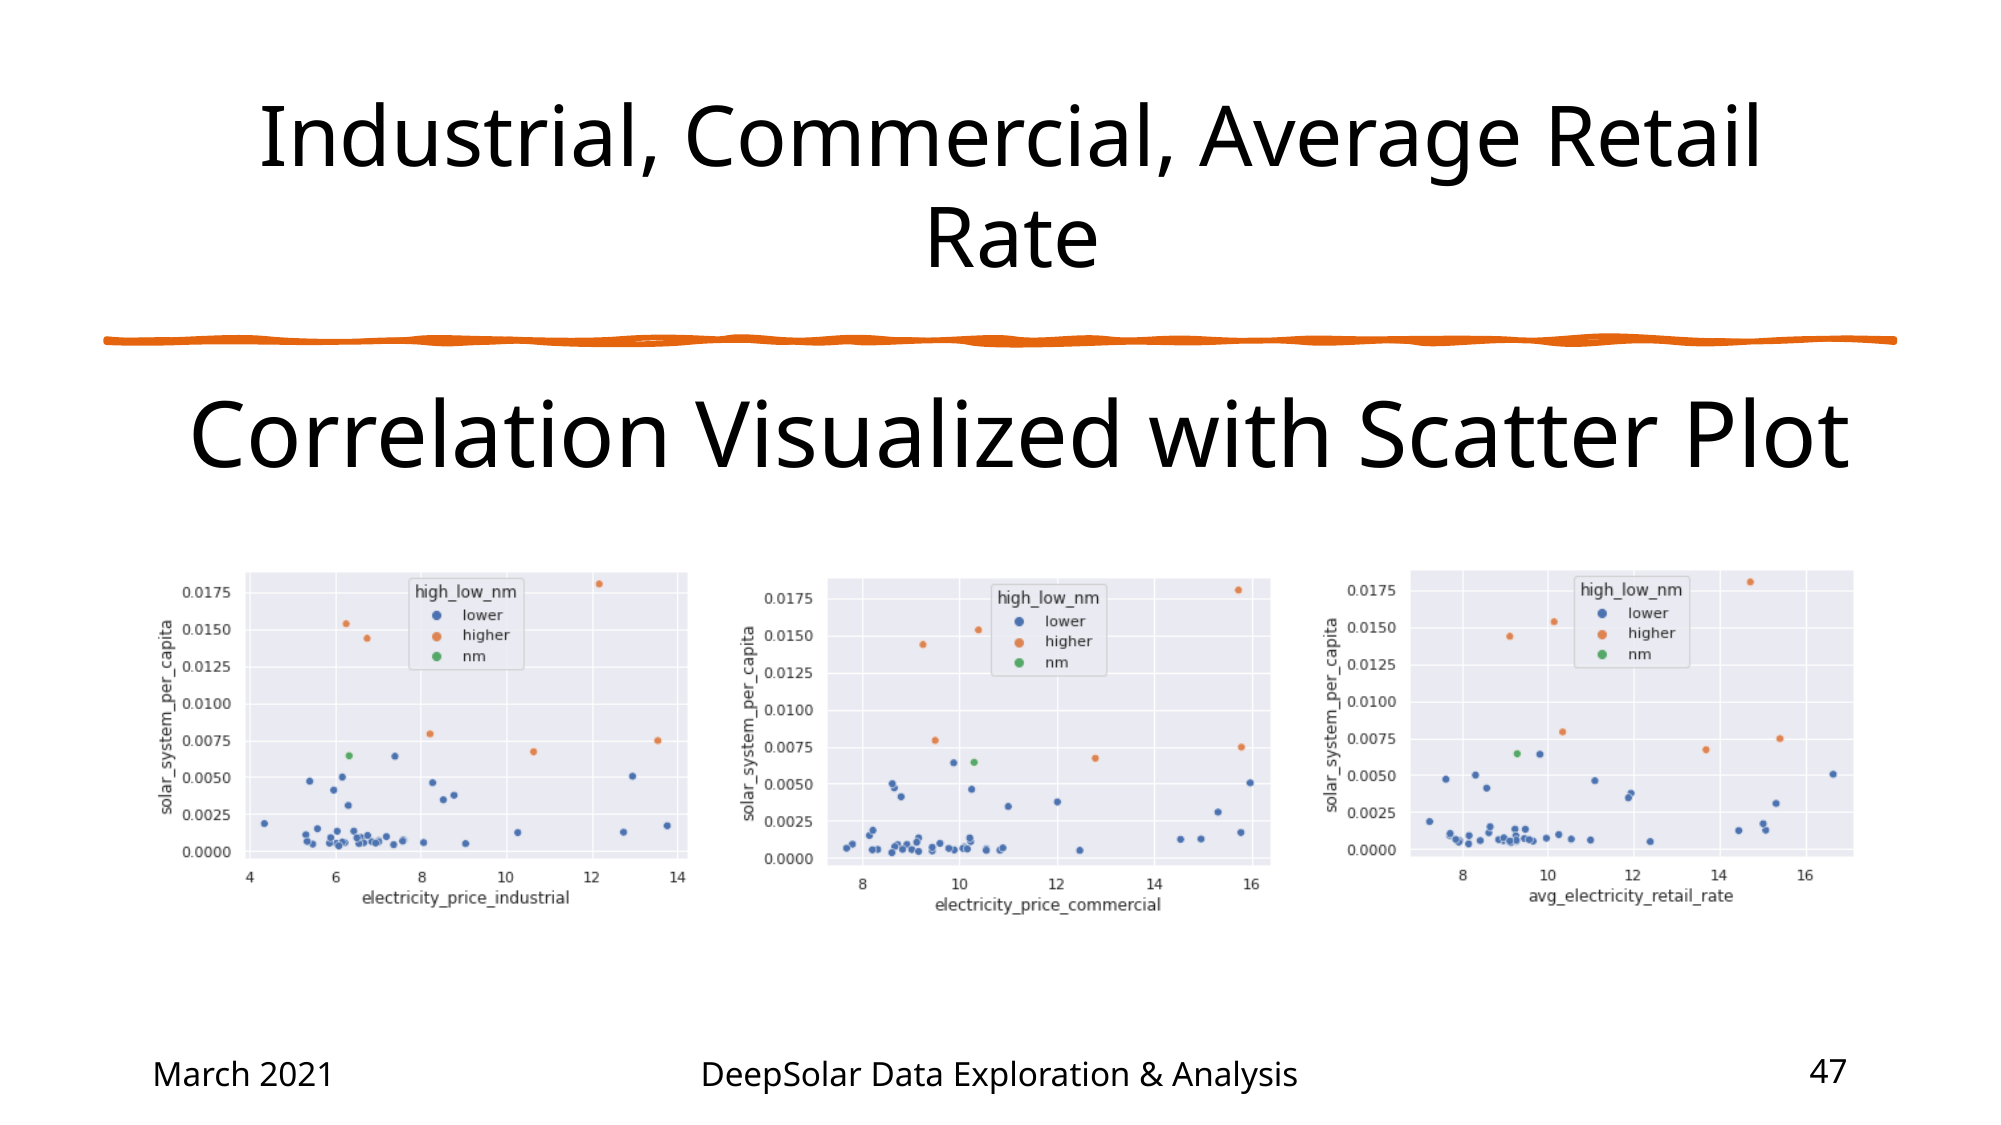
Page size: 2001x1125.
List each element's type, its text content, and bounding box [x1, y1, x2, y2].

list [149, 562, 697, 917]
list Correlation Visualized with Scatter Plot [137, 361, 1903, 494]
picture [731, 568, 1280, 924]
picture [1314, 560, 1863, 915]
slide_number 47 [1412, 1042, 1863, 1103]
footer DeepSolar Data Exploration & Analysis [662, 1042, 1338, 1103]
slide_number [137, 1042, 588, 1103]
title Industrial, Commercial, Average Retail Rate [150, 75, 1875, 293]
